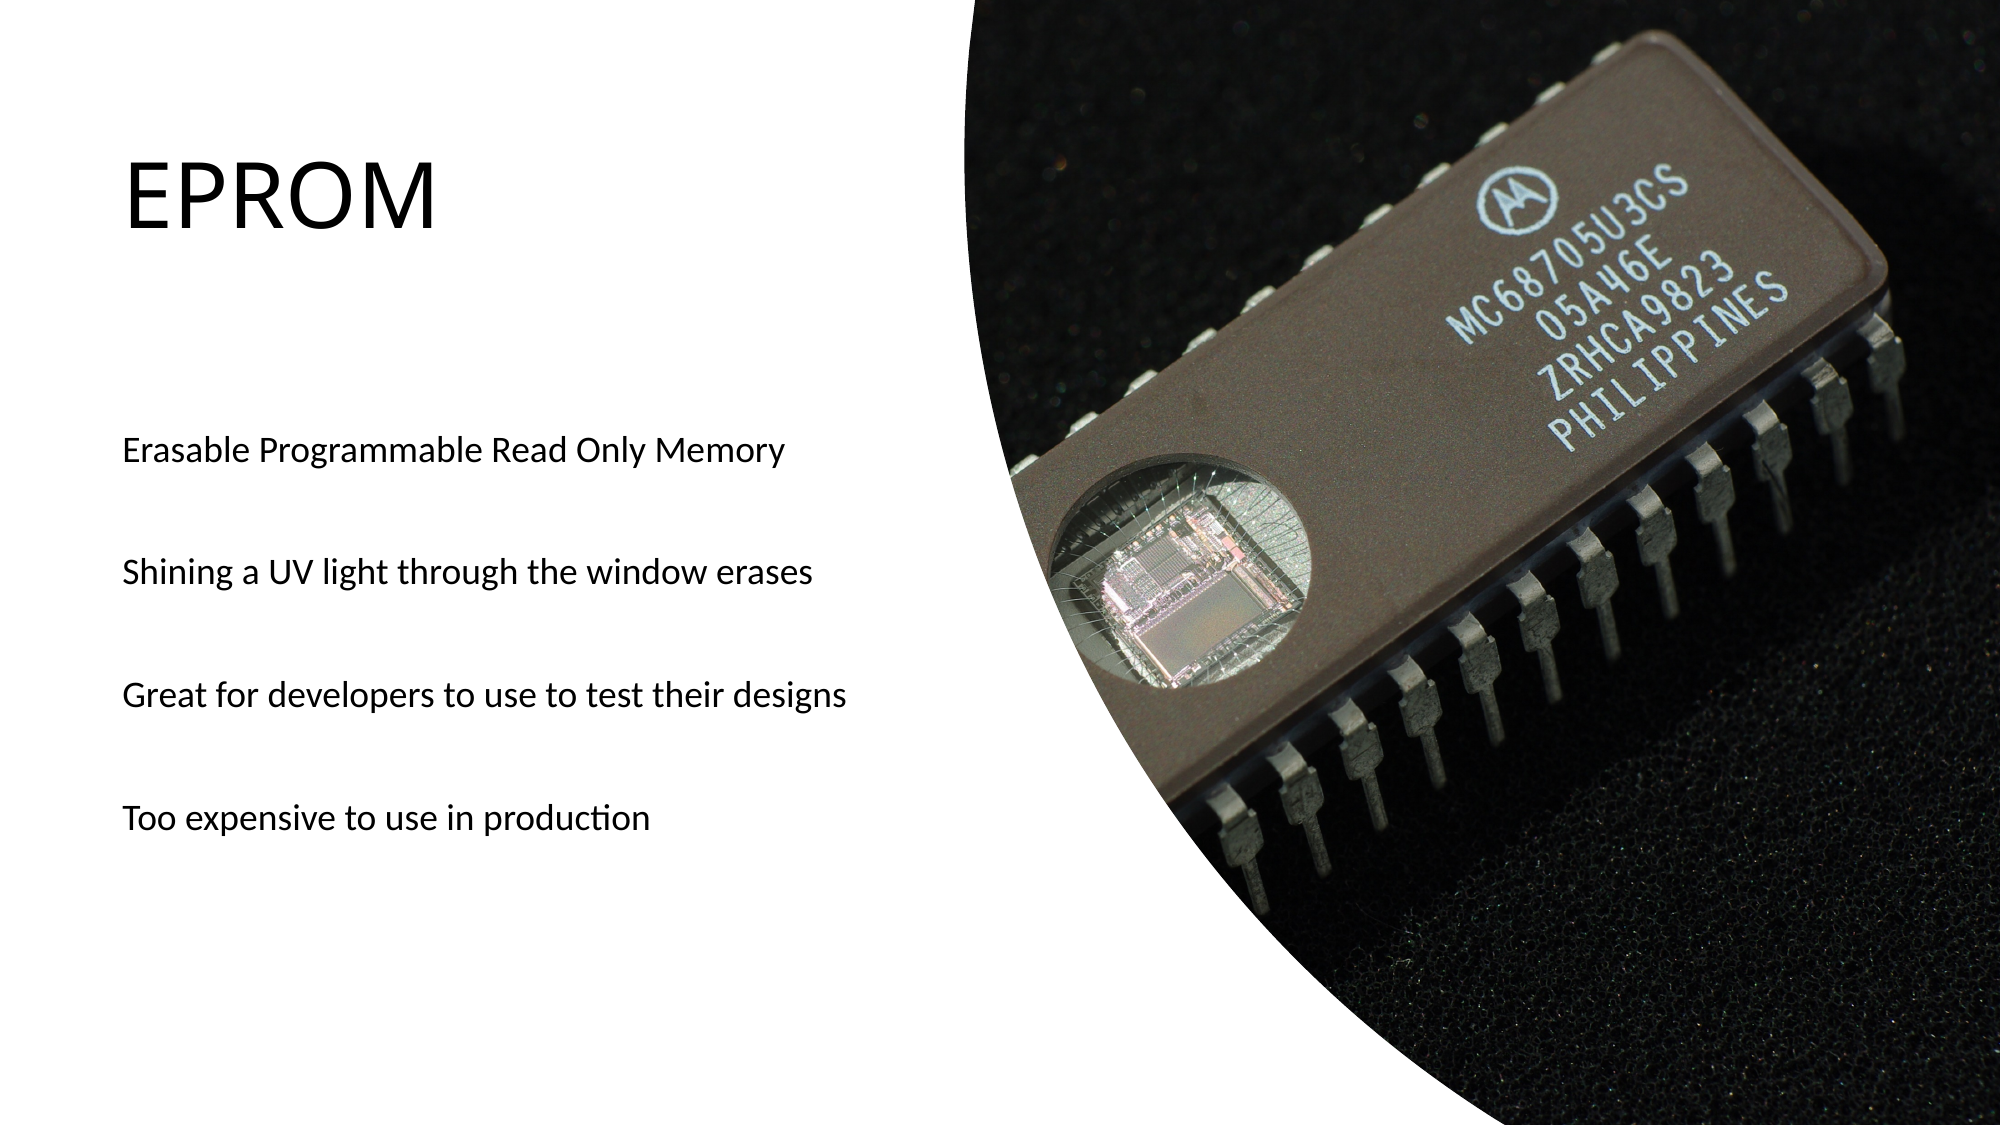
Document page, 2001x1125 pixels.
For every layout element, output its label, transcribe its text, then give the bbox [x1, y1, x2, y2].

list Erasable Programmable Read Only Memory Shining a UV light through the window erases Great for developers to use to test their designs Too expensive to use in production [107, 422, 948, 991]
title EPROM [107, 59, 948, 338]
text_box [964, 0, 2000, 1125]
